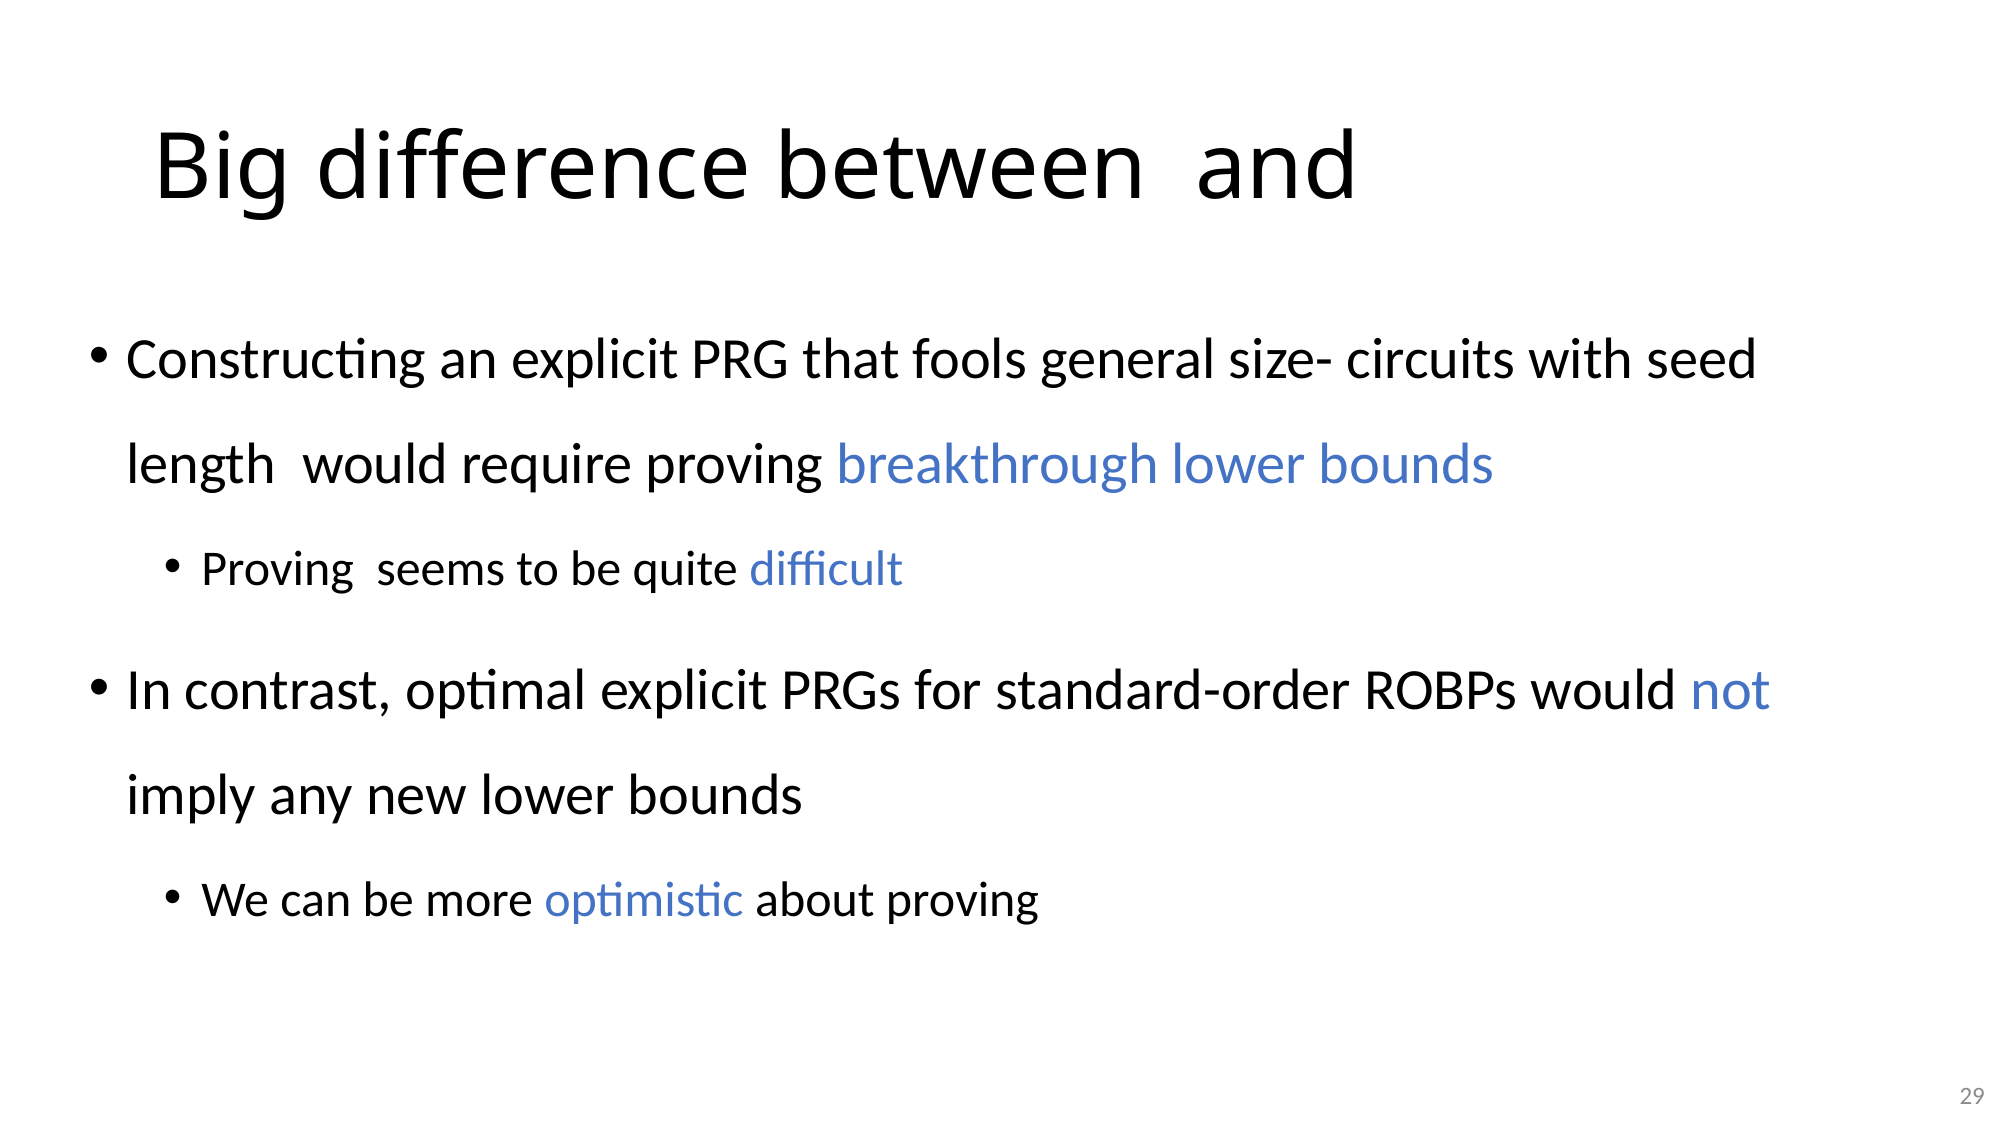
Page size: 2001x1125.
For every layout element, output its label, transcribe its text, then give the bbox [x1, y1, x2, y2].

slide_number 29 [1550, 1064, 2000, 1125]
